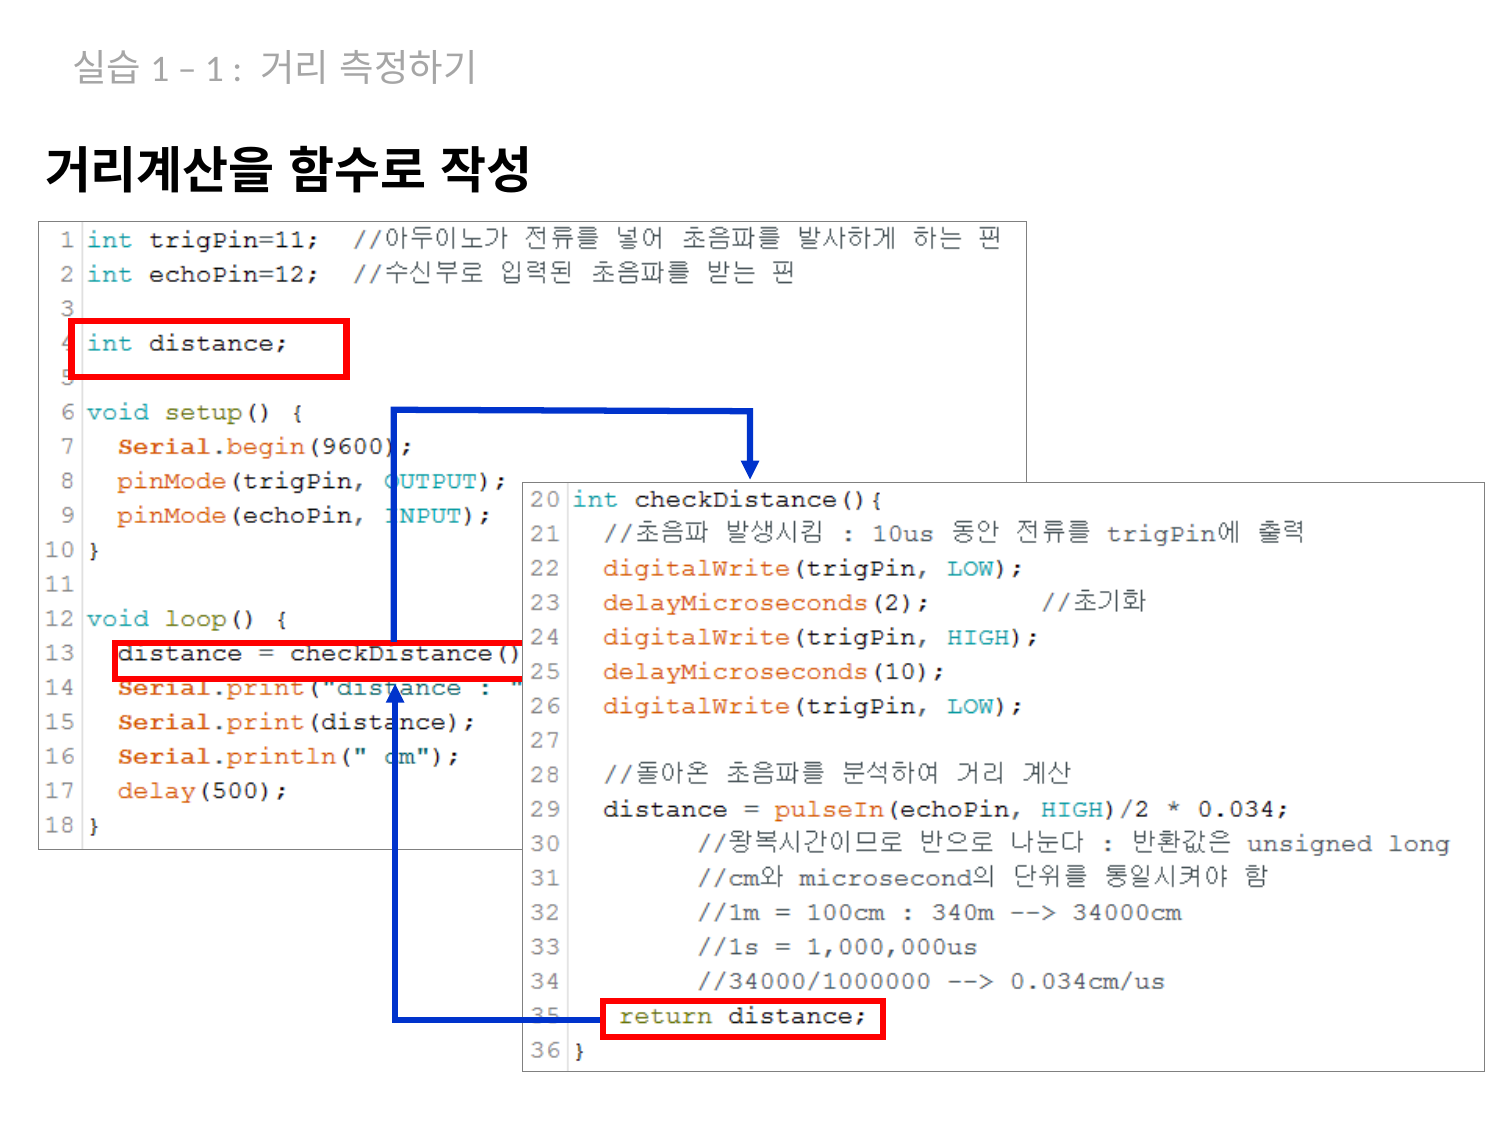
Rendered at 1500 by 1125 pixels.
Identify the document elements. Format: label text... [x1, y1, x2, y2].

text_box 실습1 – 1 : 거리 측정하기 [57, 36, 493, 97]
text_box 거리계산을 함수로 작성 [30, 122, 662, 222]
text_box [394, 850, 522, 1021]
picture [38, 221, 1485, 1072]
